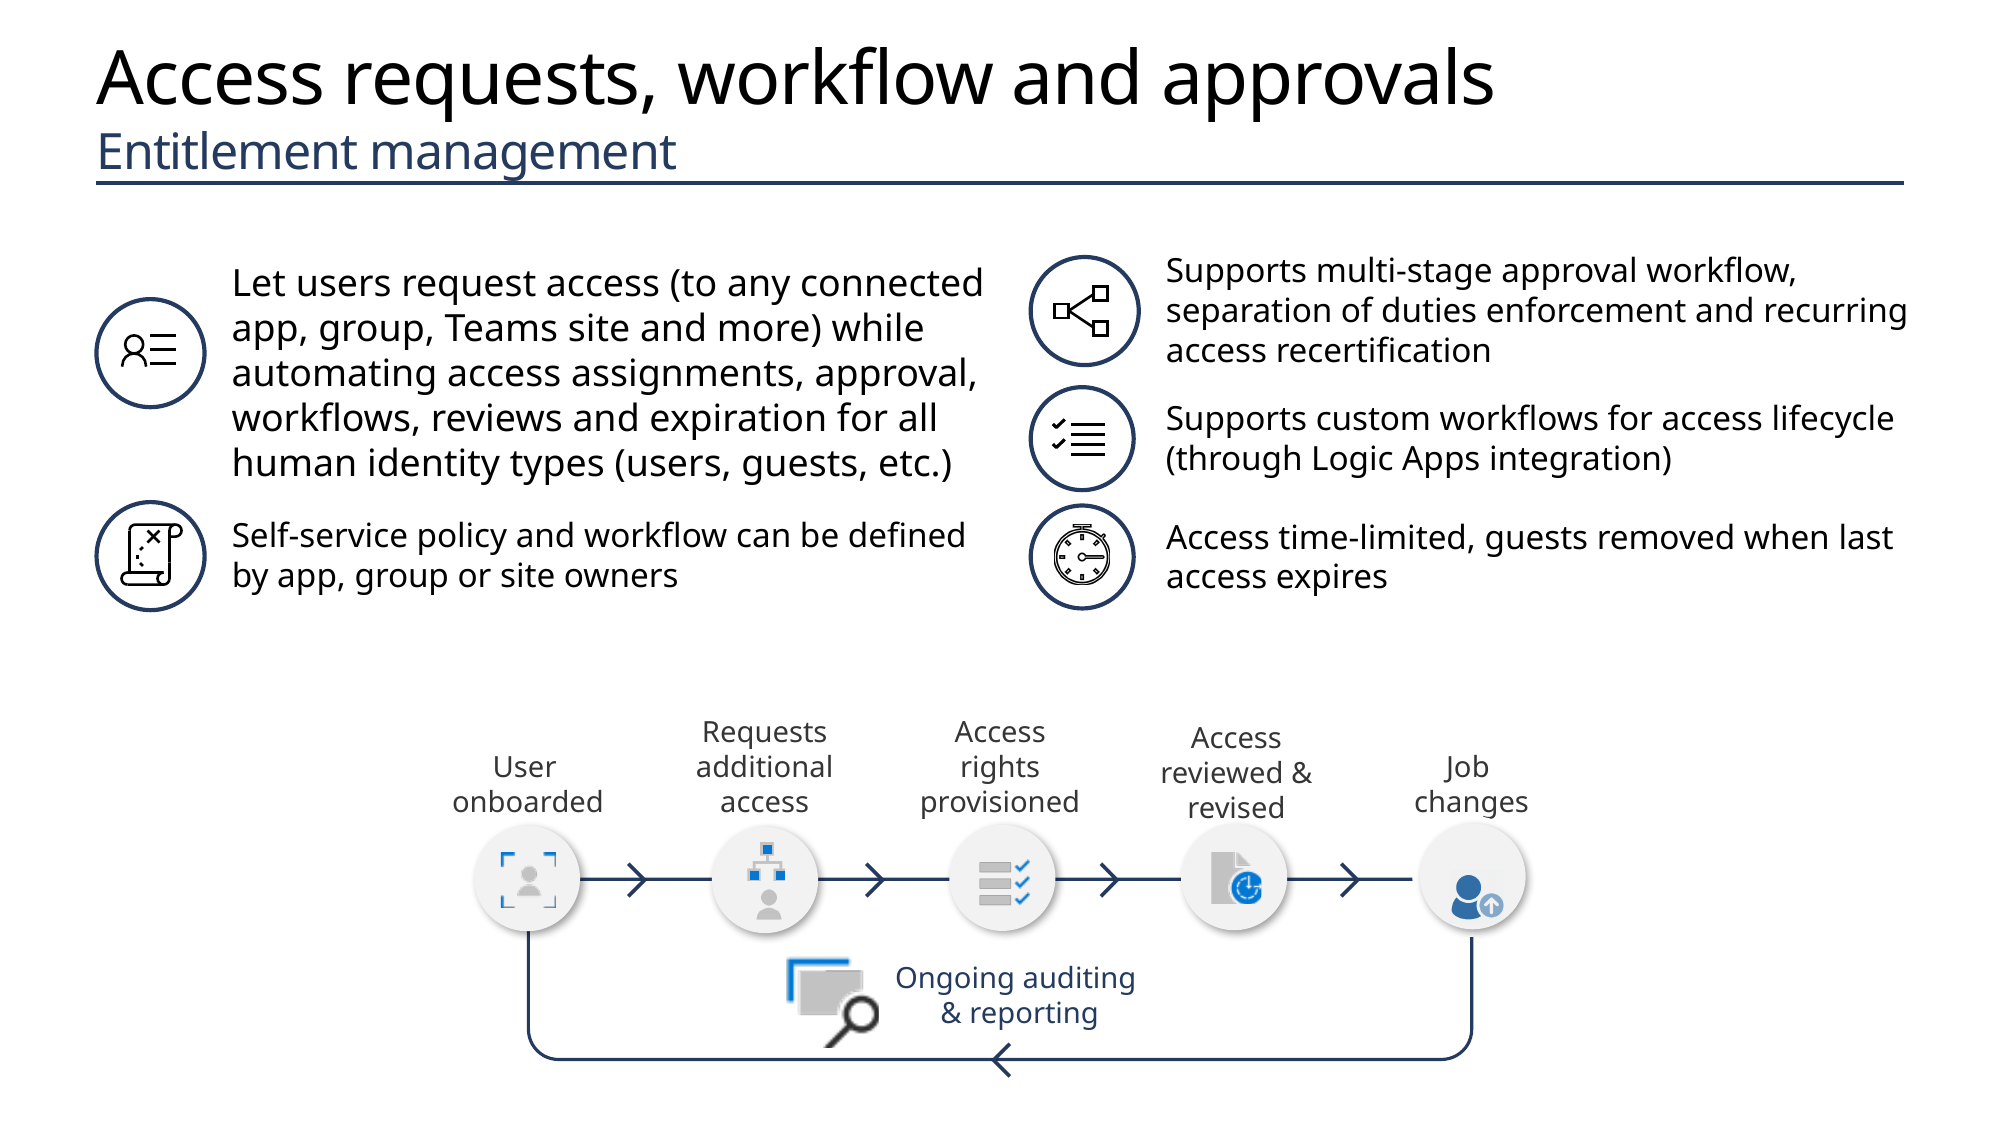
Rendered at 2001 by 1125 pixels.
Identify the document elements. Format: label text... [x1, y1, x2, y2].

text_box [96, 501, 1001, 611]
title Access requests, workflow and approvals Entitlement management [96, 28, 1904, 181]
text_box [96, 258, 1001, 487]
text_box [1030, 505, 1935, 609]
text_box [432, 719, 1567, 1090]
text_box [1030, 241, 1935, 379]
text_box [1030, 386, 1935, 491]
